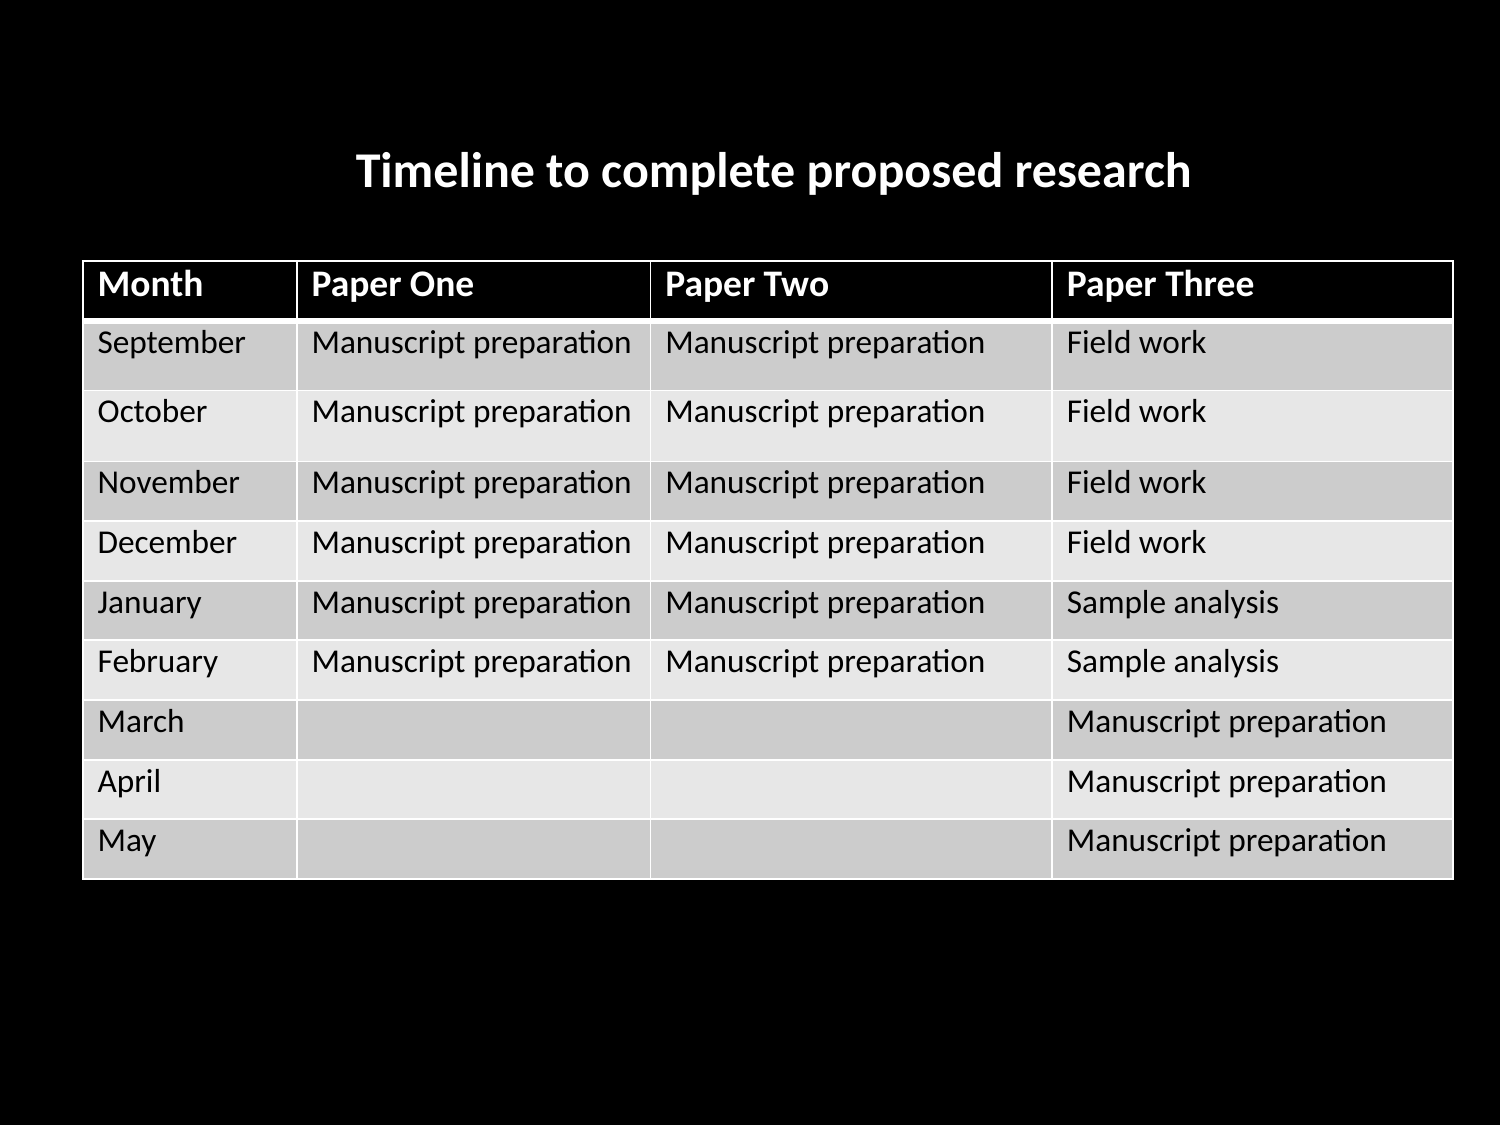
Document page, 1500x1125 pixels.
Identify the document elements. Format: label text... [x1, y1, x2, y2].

table_cell Manuscript preparation [1053, 820, 1452, 878]
table_cell Sample analysis [1053, 641, 1452, 699]
table_cell Manuscript preparation [651, 641, 1051, 699]
table_header Paper Three [1053, 262, 1452, 318]
table_cell Manuscript preparation [298, 641, 650, 699]
table_cell March [84, 701, 296, 759]
table_cell [651, 701, 1051, 759]
table_cell January [84, 582, 296, 639]
table_cell Manuscript preparation [651, 522, 1051, 580]
table_cell Manuscript preparation [1053, 701, 1452, 759]
table_cell Manuscript preparation [1053, 761, 1452, 818]
table_header Month [84, 262, 296, 318]
table_cell [651, 761, 1051, 818]
table_cell Field work [1053, 462, 1452, 520]
table_cell April [84, 761, 296, 818]
table_cell Field work [1053, 324, 1452, 390]
table_cell December [84, 522, 296, 580]
table_cell [298, 761, 650, 818]
table_cell Manuscript preparation [298, 462, 650, 520]
table_cell February [84, 641, 296, 699]
table_cell Manuscript preparation [651, 582, 1051, 639]
table_cell Manuscript preparation [298, 582, 650, 639]
table_cell Manuscript preparation [651, 324, 1051, 390]
table_cell Manuscript preparation [651, 391, 1051, 461]
table_cell Field work [1053, 391, 1452, 461]
table_cell [298, 701, 650, 759]
table_cell Sample analysis [1053, 582, 1452, 639]
table_cell October [84, 391, 296, 461]
table_cell September [84, 324, 296, 390]
table_cell Manuscript preparation [298, 324, 650, 390]
table_cell Manuscript preparation [298, 522, 650, 580]
table_header Paper One [298, 262, 650, 318]
table_cell [298, 820, 650, 878]
table_cell [651, 820, 1051, 878]
table_cell Manuscript preparation [651, 462, 1051, 520]
table_cell May [84, 820, 296, 878]
table_cell Field work [1053, 522, 1452, 580]
table_cell November [84, 462, 296, 520]
table_header Paper Two [651, 262, 1051, 318]
table_cell Manuscript preparation [298, 391, 650, 461]
text_box Timeline to complete proposed research [341, 130, 1208, 205]
